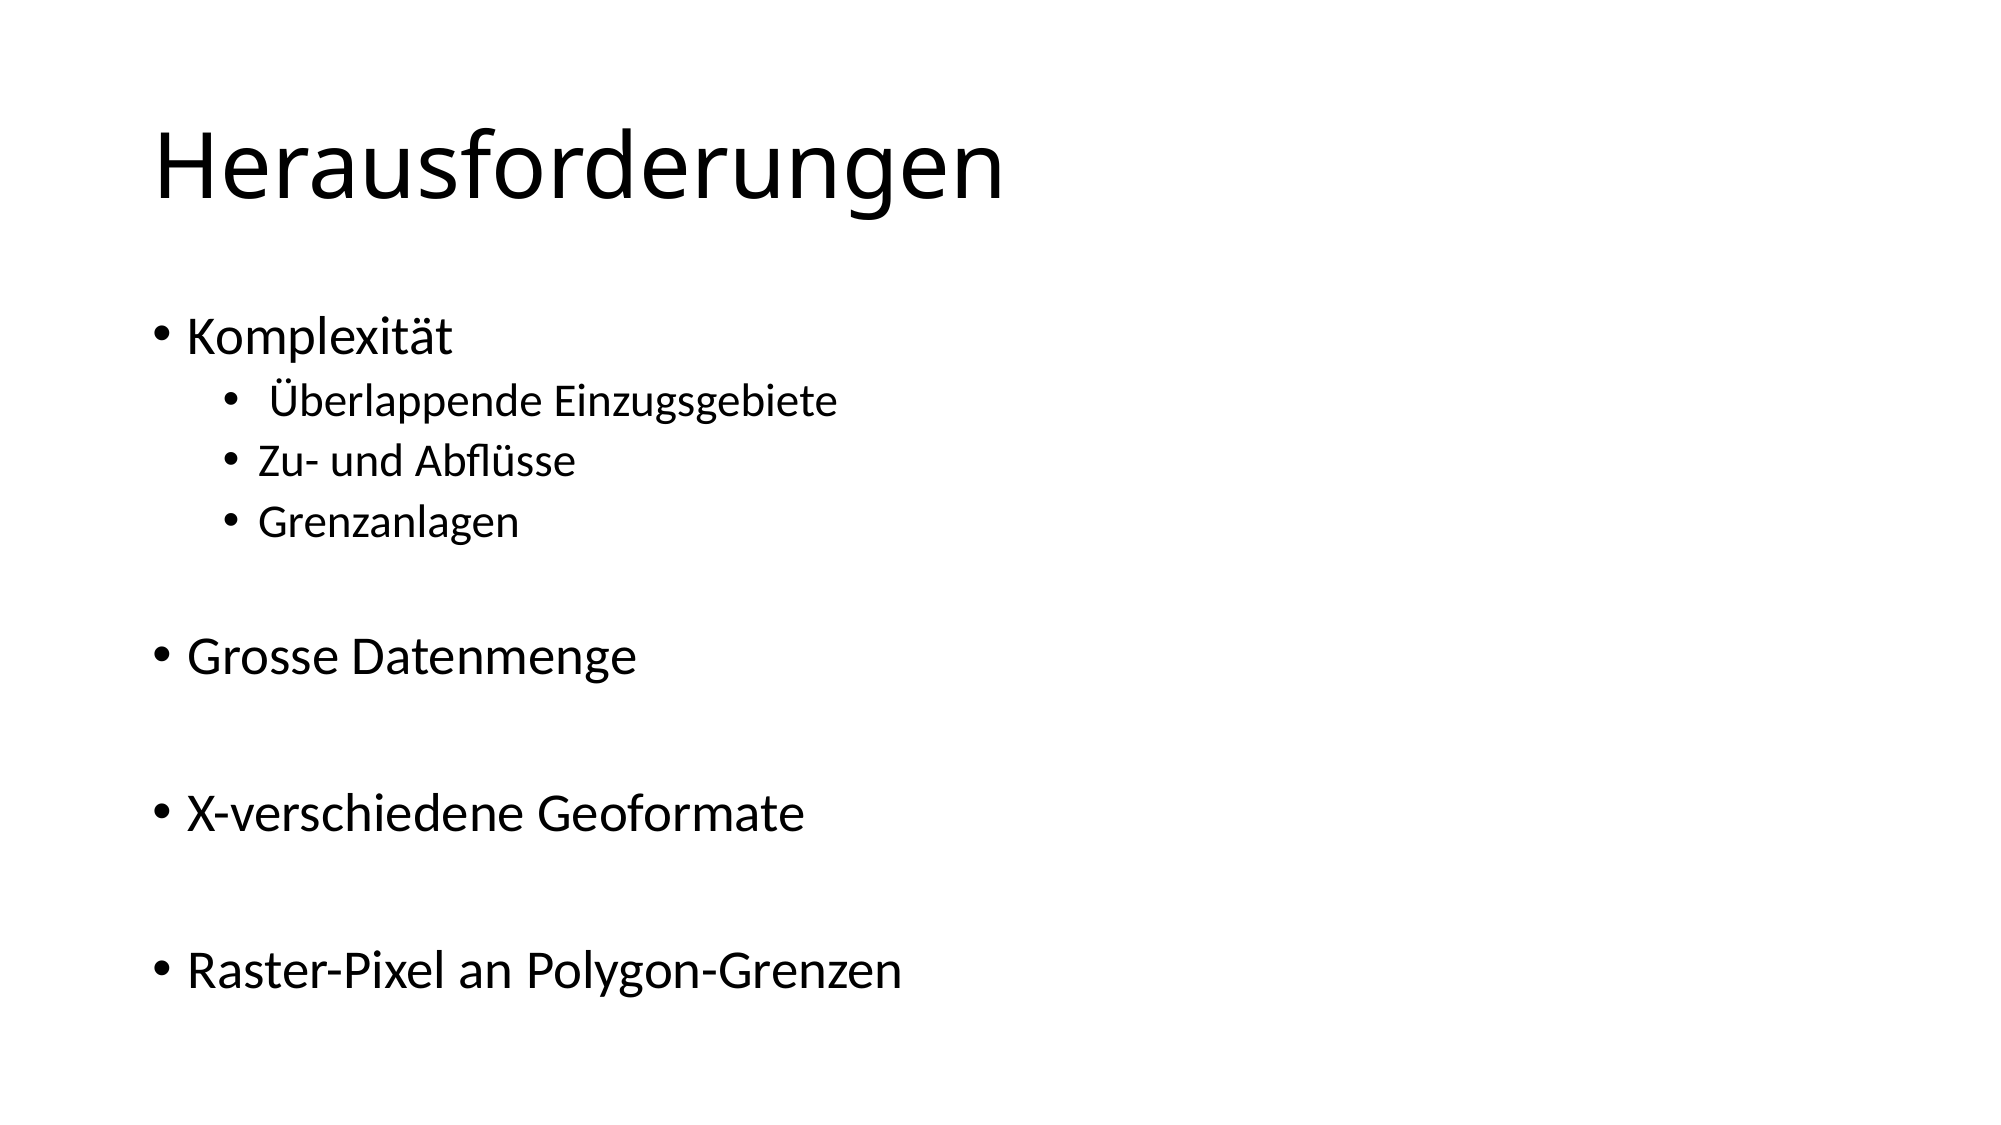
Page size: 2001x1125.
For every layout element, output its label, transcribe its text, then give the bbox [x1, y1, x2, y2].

title Herausforderungen [137, 59, 1863, 278]
list Komplexität Überlappende Einzugsgebiete Zu- und Abflüsse Grenzanlagen Grosse Datenmenge X-verschiedene Geoformate Raster-Pixel an Polygon-Grenzen [137, 299, 1863, 1014]
